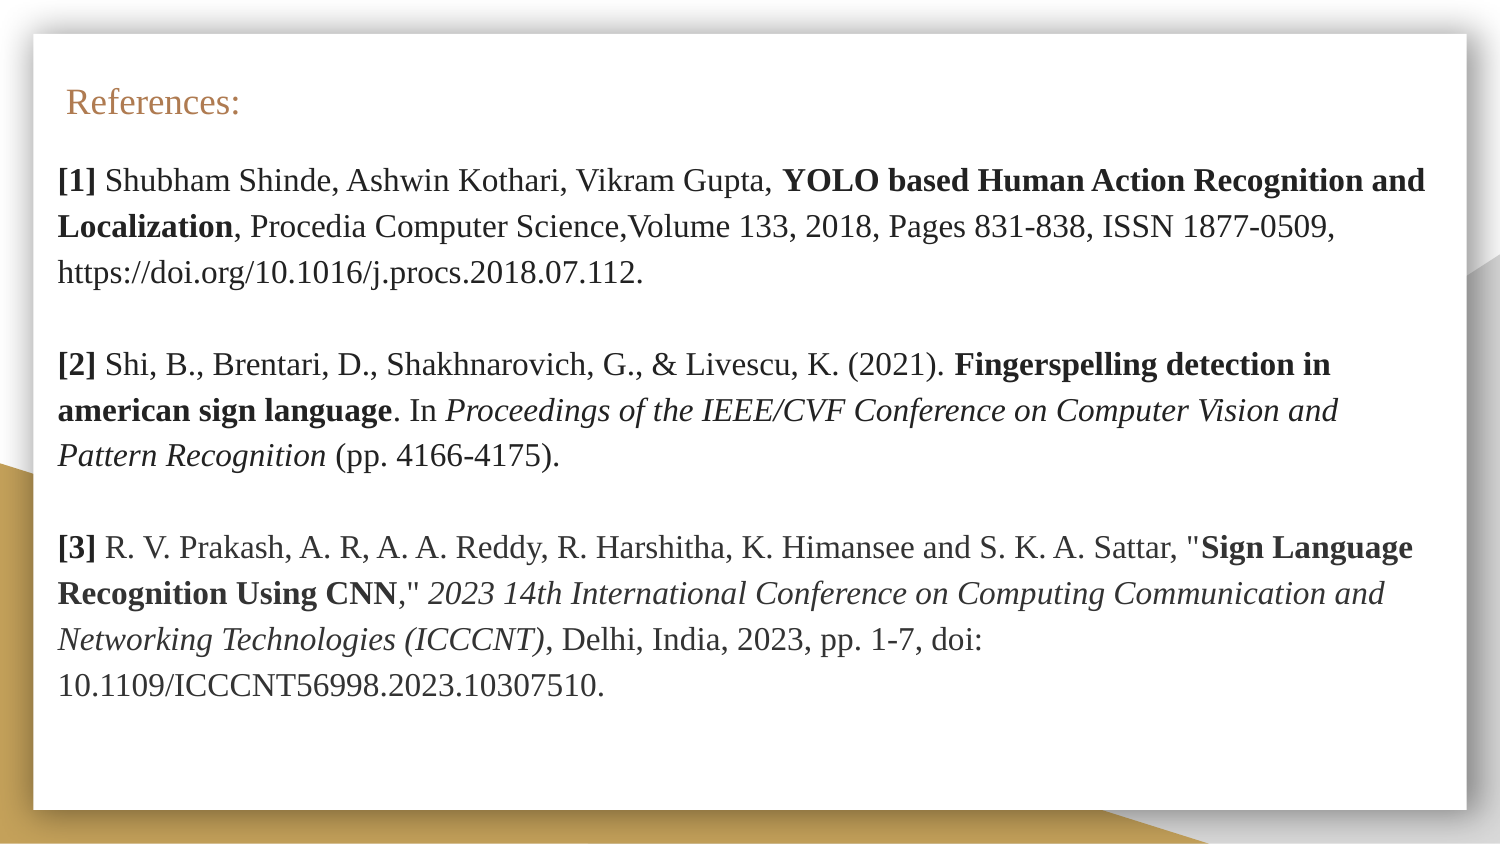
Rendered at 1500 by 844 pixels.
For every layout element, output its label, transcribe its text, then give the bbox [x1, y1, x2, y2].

list [1] Shubham Shinde, Ashwin Kothari, Vikram Gupta, YOLO based Human Action Recognition and Localization, Procedia Computer Science,Volume 133, 2018, Pages 831-838, ISSN 1877-0509, https://doi.org/10.1016/j.procs.2018.07.112. [2] Shi, B., Brentari, D., Shakhnarovich, G., & Livescu, K. (2021). Fingerspelling detection in american sign language. In Proceedings of the IEEE/CVF Conference on Computer Vision and Pattern Recognition (pp. 4166-4175). [3] R. V. Prakash, A. R, A. A. Reddy, R. Harshitha, K. Himansee and S. K. A. Sattar, "Sign Language Recognition Using CNN," 2023 14th International Conference on Computing Communication and Networking Technologies (ICCCNT), Delhi, India, 2023, pp. 1-7, doi: 10.1109/ICCCNT56998.2023.10307510. [42, 137, 1448, 787]
list References: [50, 55, 1268, 138]
